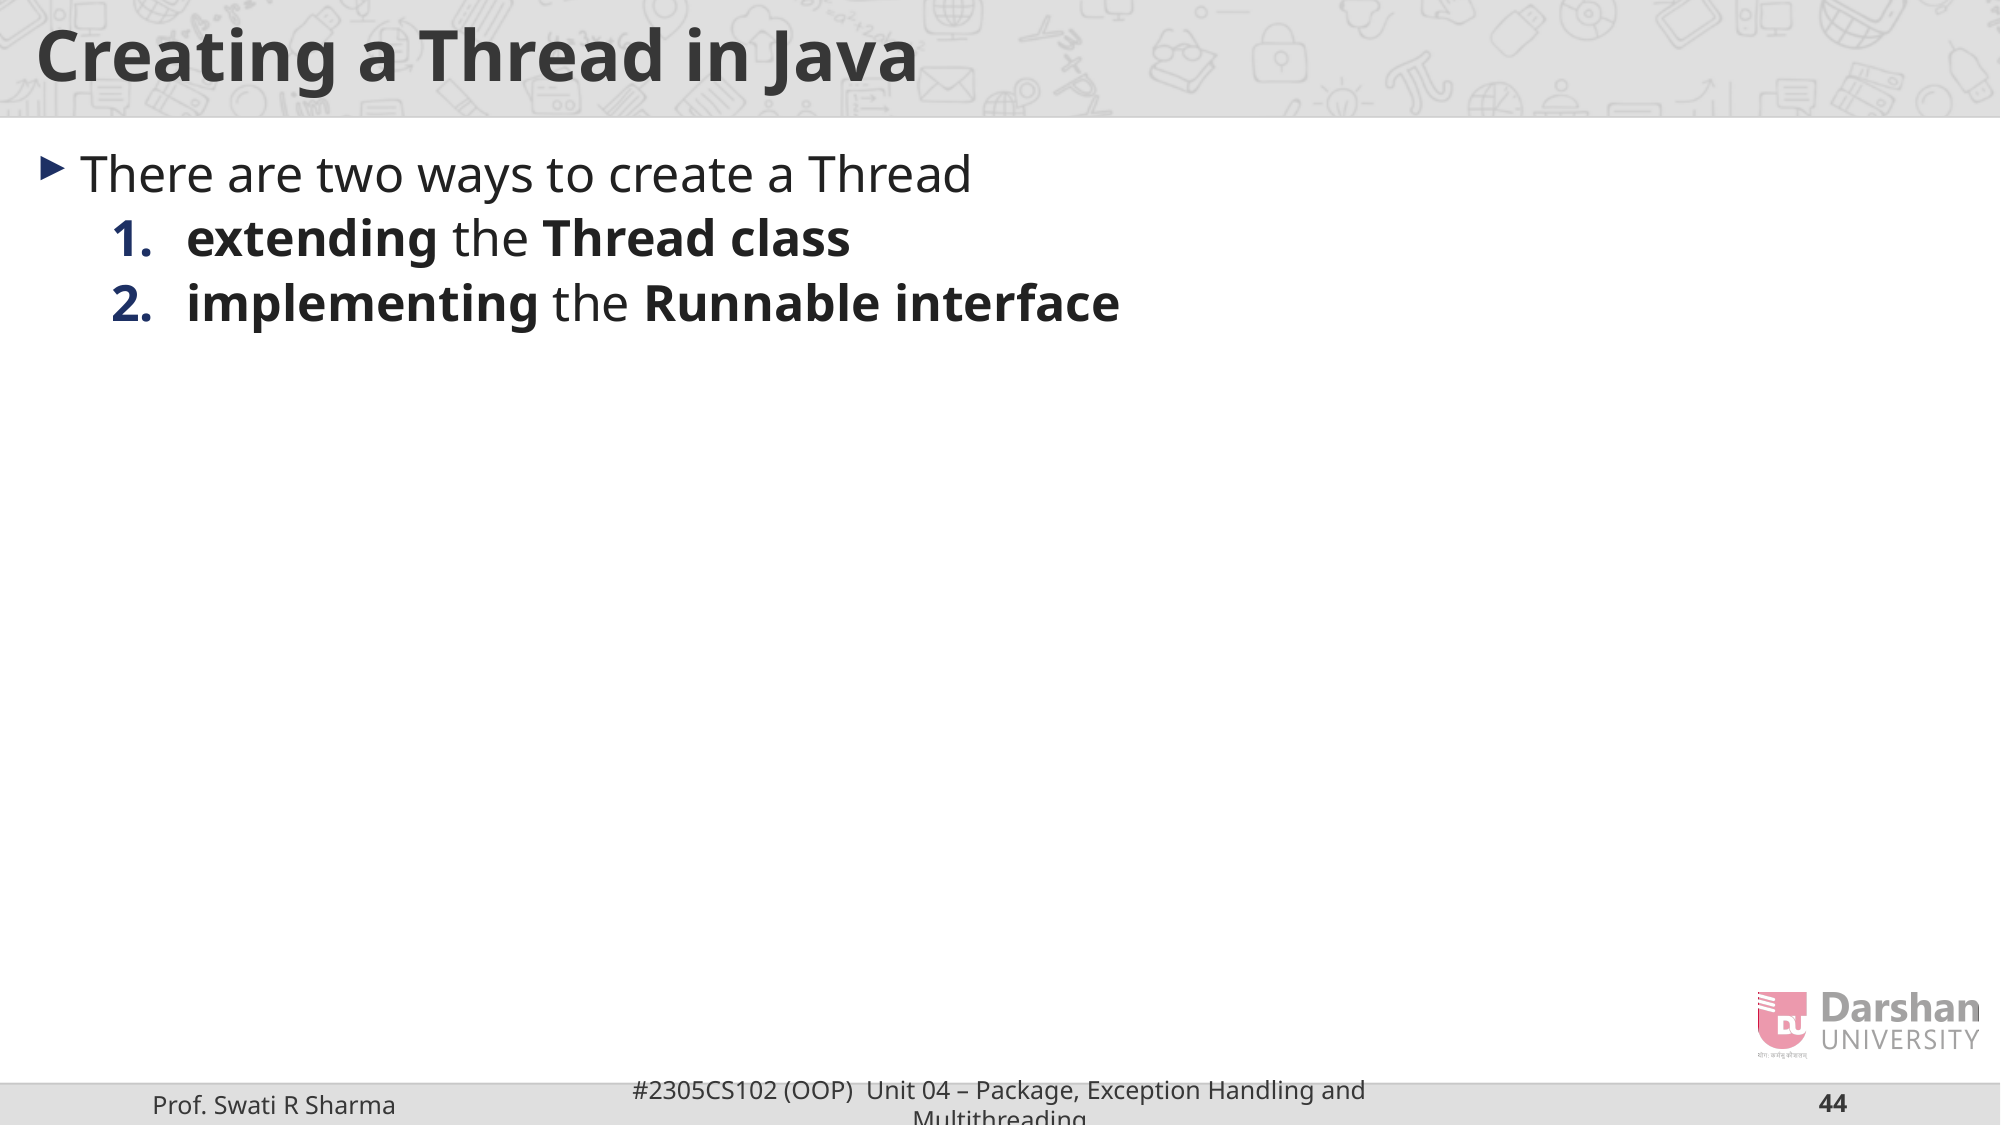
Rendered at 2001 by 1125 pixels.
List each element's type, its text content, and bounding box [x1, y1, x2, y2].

title Creating a Thread in Java [0, 0, 2000, 117]
list There are two ways to create a Thread extending the Thread class implementing the Runnable interface [21, 141, 1979, 1059]
